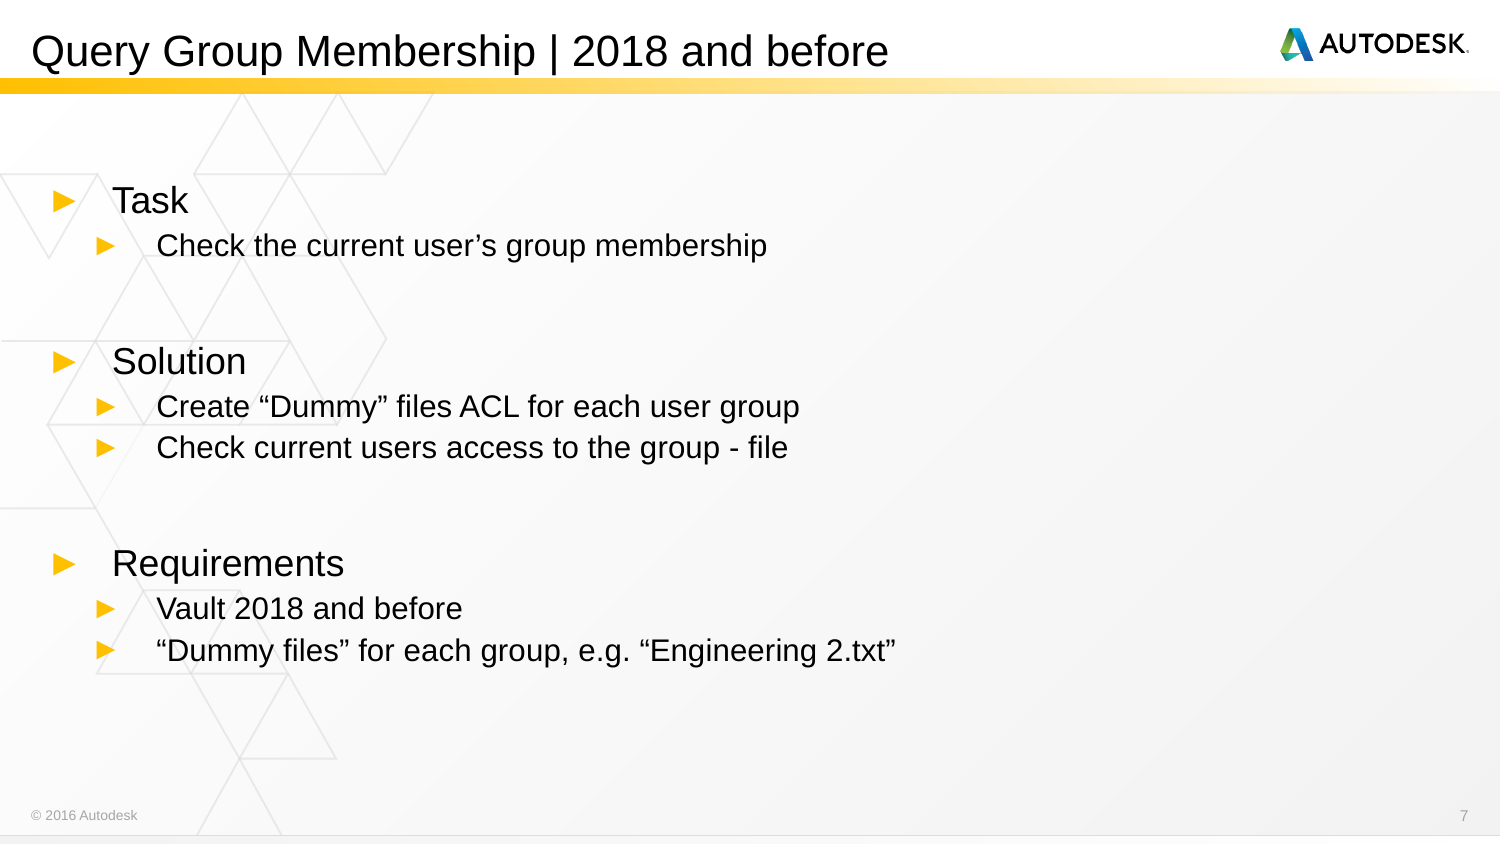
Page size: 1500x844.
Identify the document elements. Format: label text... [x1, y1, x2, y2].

list Query Group Membership | 2018 and before [31, 10, 1263, 79]
list Task Check the current user’s group membership Solution Create “Dummy” files ACL for each user group Check current users access to the group - file Requirements Vault 2018 and before “Dummy files” for each group, e.g. “Engineering 2.txt” [31, 174, 1460, 790]
picture [1280, 28, 1469, 61]
